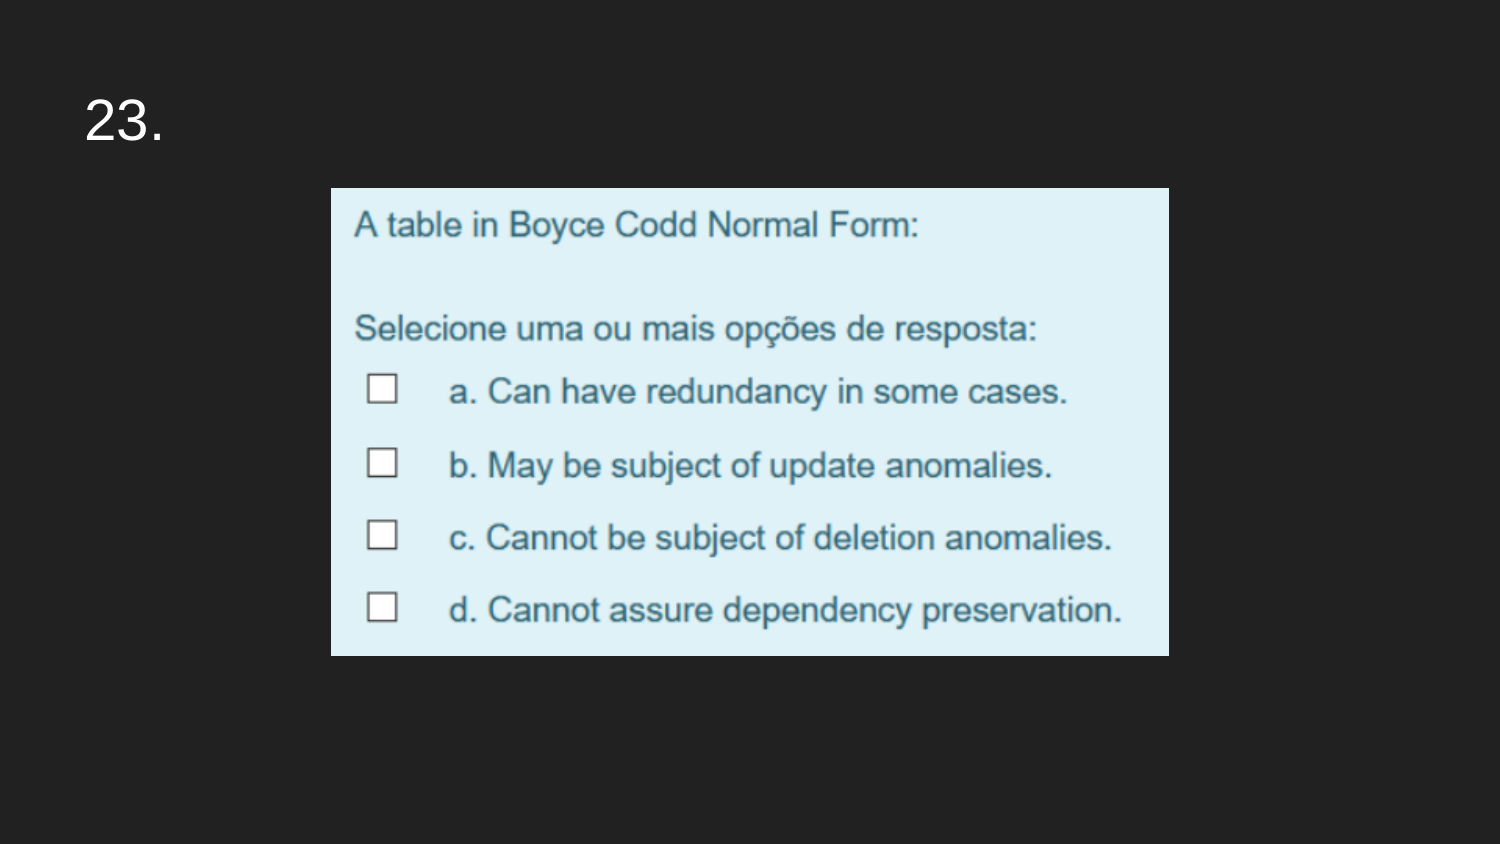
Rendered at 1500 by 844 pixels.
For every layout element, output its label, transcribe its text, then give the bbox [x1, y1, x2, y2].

text_box 23. [69, 67, 282, 241]
picture [330, 188, 1169, 656]
